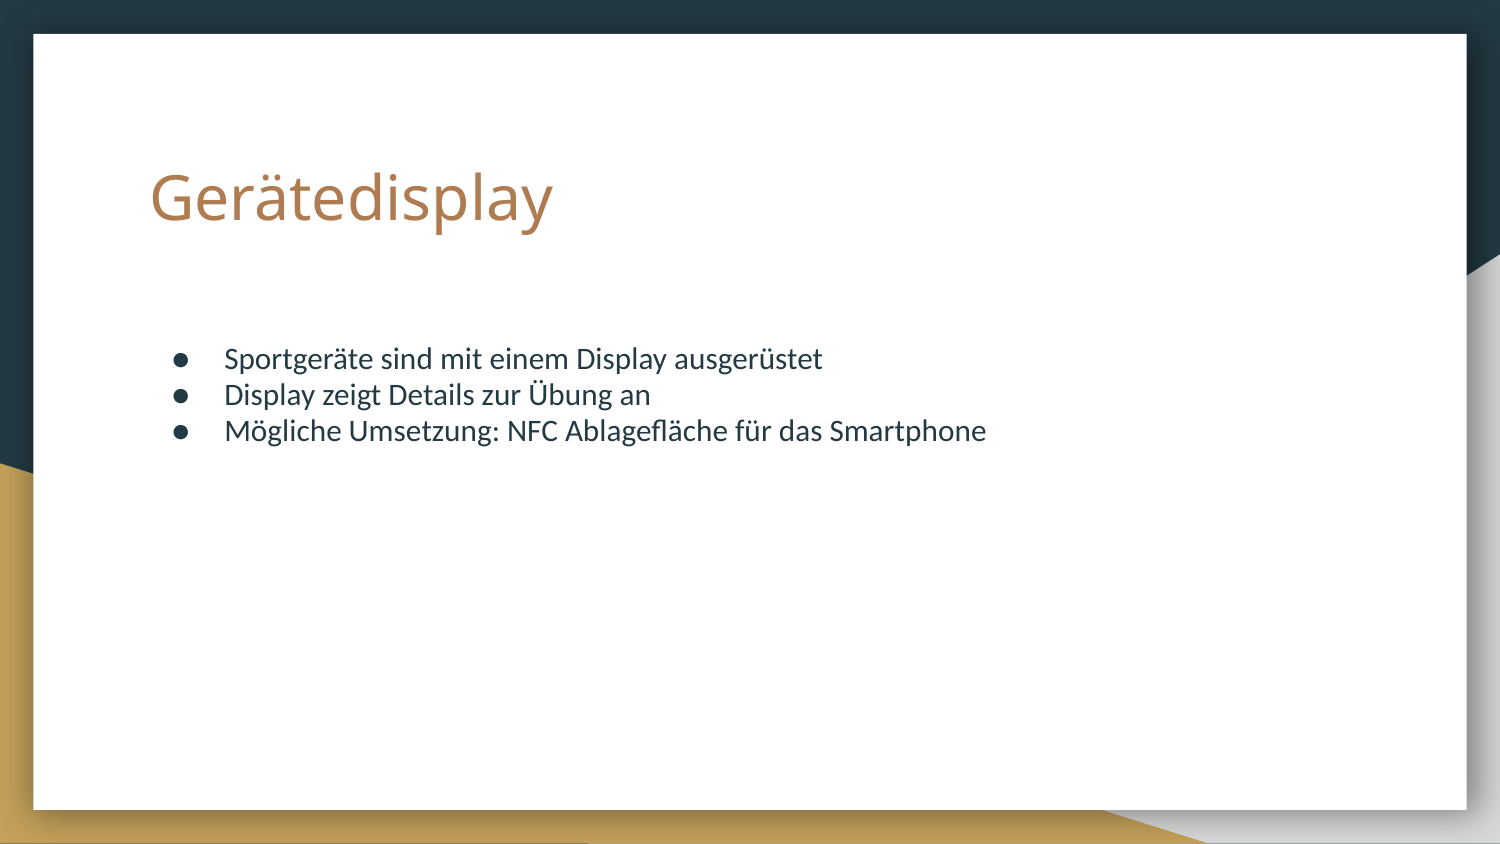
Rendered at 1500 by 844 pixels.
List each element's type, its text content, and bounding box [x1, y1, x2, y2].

title Gerätedisplay [134, 138, 1366, 296]
list Sportgeräte sind mit einem Display ausgerüstet Display zeigt Details zur Übung an Mögliche Umsetzung: NFC Ablagefläche für das Smartphone [134, 326, 1366, 729]
